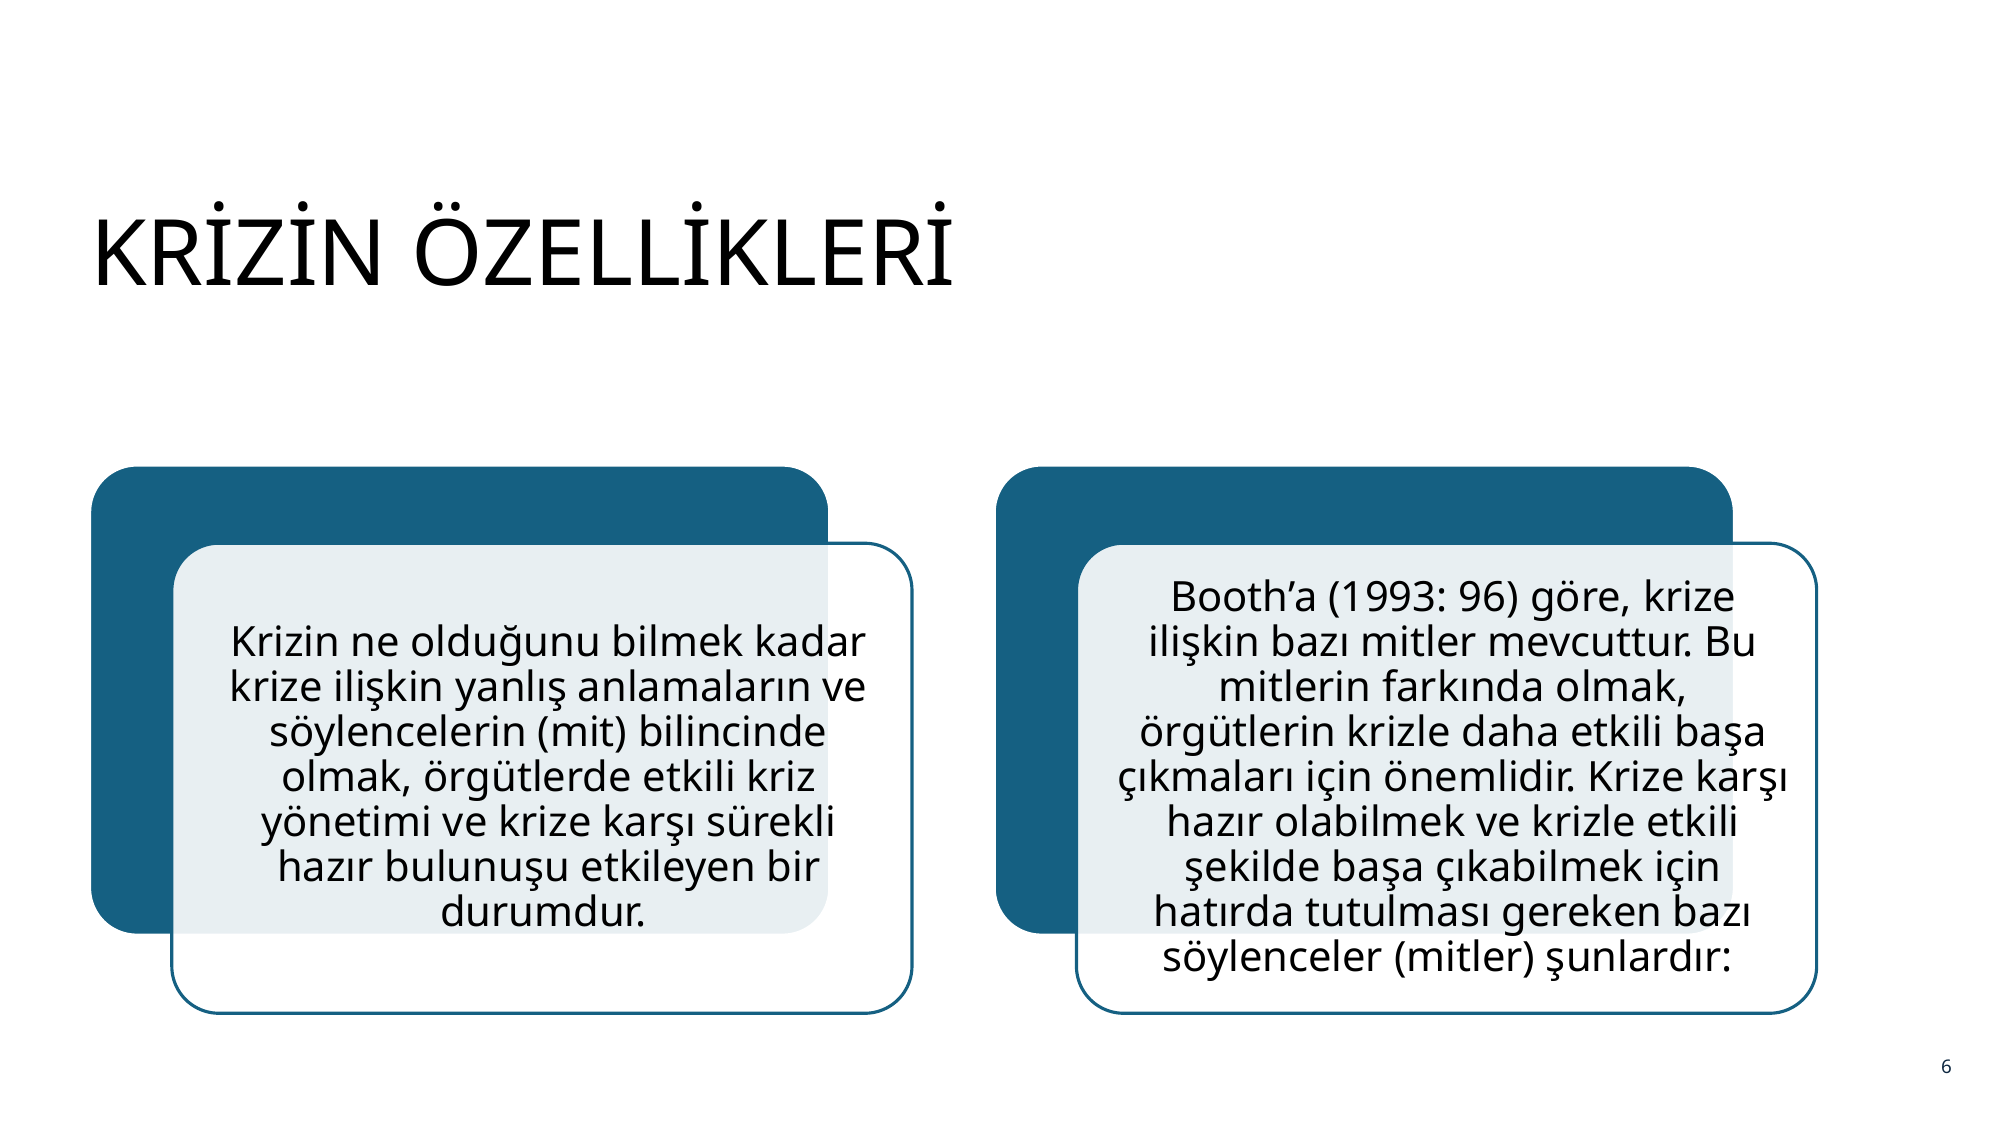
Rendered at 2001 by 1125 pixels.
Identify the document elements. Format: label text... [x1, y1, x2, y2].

title KRİZİN ÖZELLİKLERİ [75, 118, 1838, 394]
slide_number 6 [1835, 1037, 1967, 1098]
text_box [74, 464, 1832, 1014]
